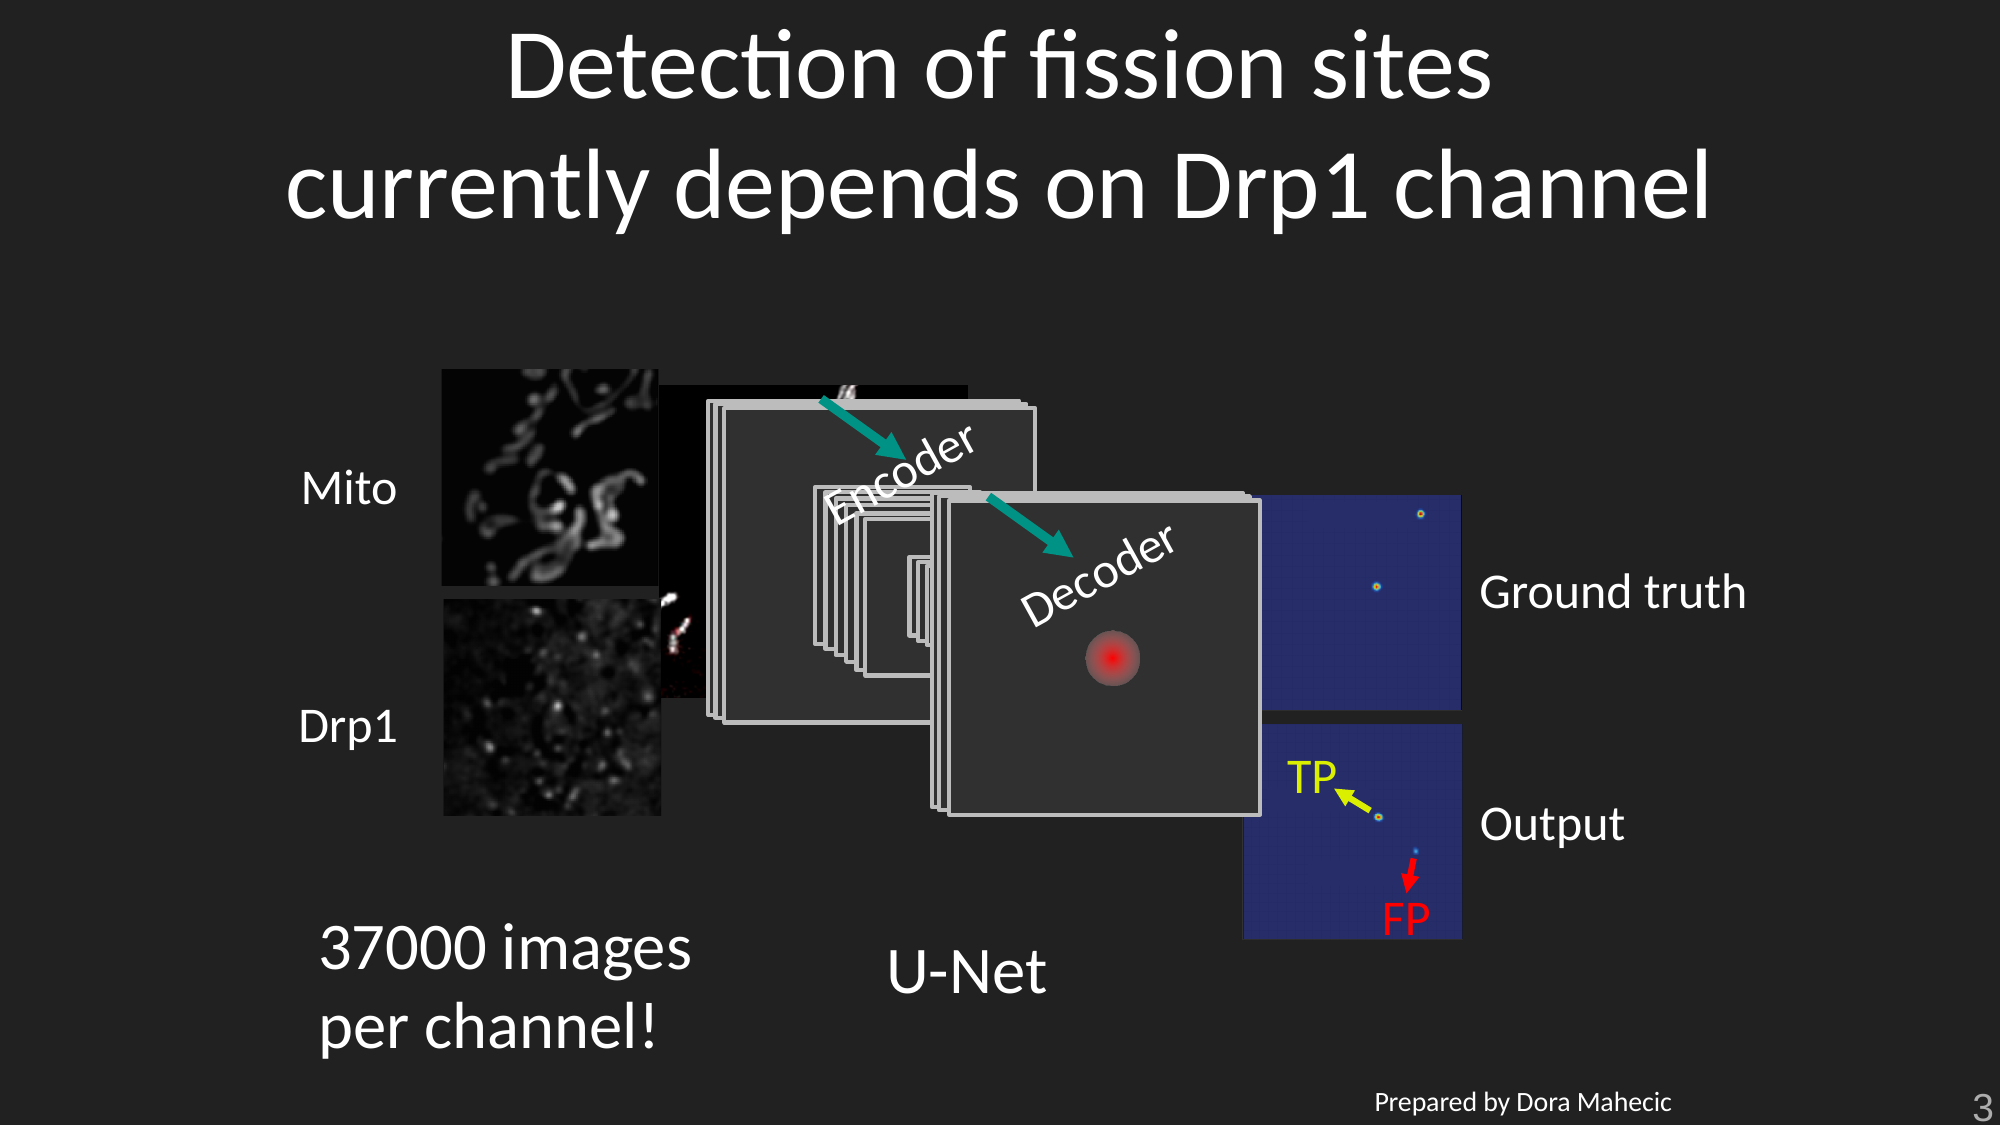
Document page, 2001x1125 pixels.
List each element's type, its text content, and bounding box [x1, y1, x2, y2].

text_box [302, 369, 659, 586]
text_box U-Net [871, 919, 1063, 1014]
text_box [1265, 495, 1463, 712]
slide_number 3 [1921, 1071, 2000, 1125]
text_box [300, 599, 662, 816]
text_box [1333, 788, 1371, 811]
text_box Detection of fission sites currently depends on Drp1 channel [0, 0, 2000, 236]
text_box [1406, 858, 1414, 894]
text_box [820, 398, 907, 460]
text_box Prepared by Dora Mahecic [1359, 1076, 1687, 1125]
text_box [1242, 724, 1644, 940]
text_box 37000 images per channel! [303, 895, 708, 1070]
text_box Ground truth [1466, 550, 1763, 626]
text_box FP [1367, 949, 1446, 953]
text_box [988, 496, 1074, 558]
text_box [658, 384, 1261, 815]
